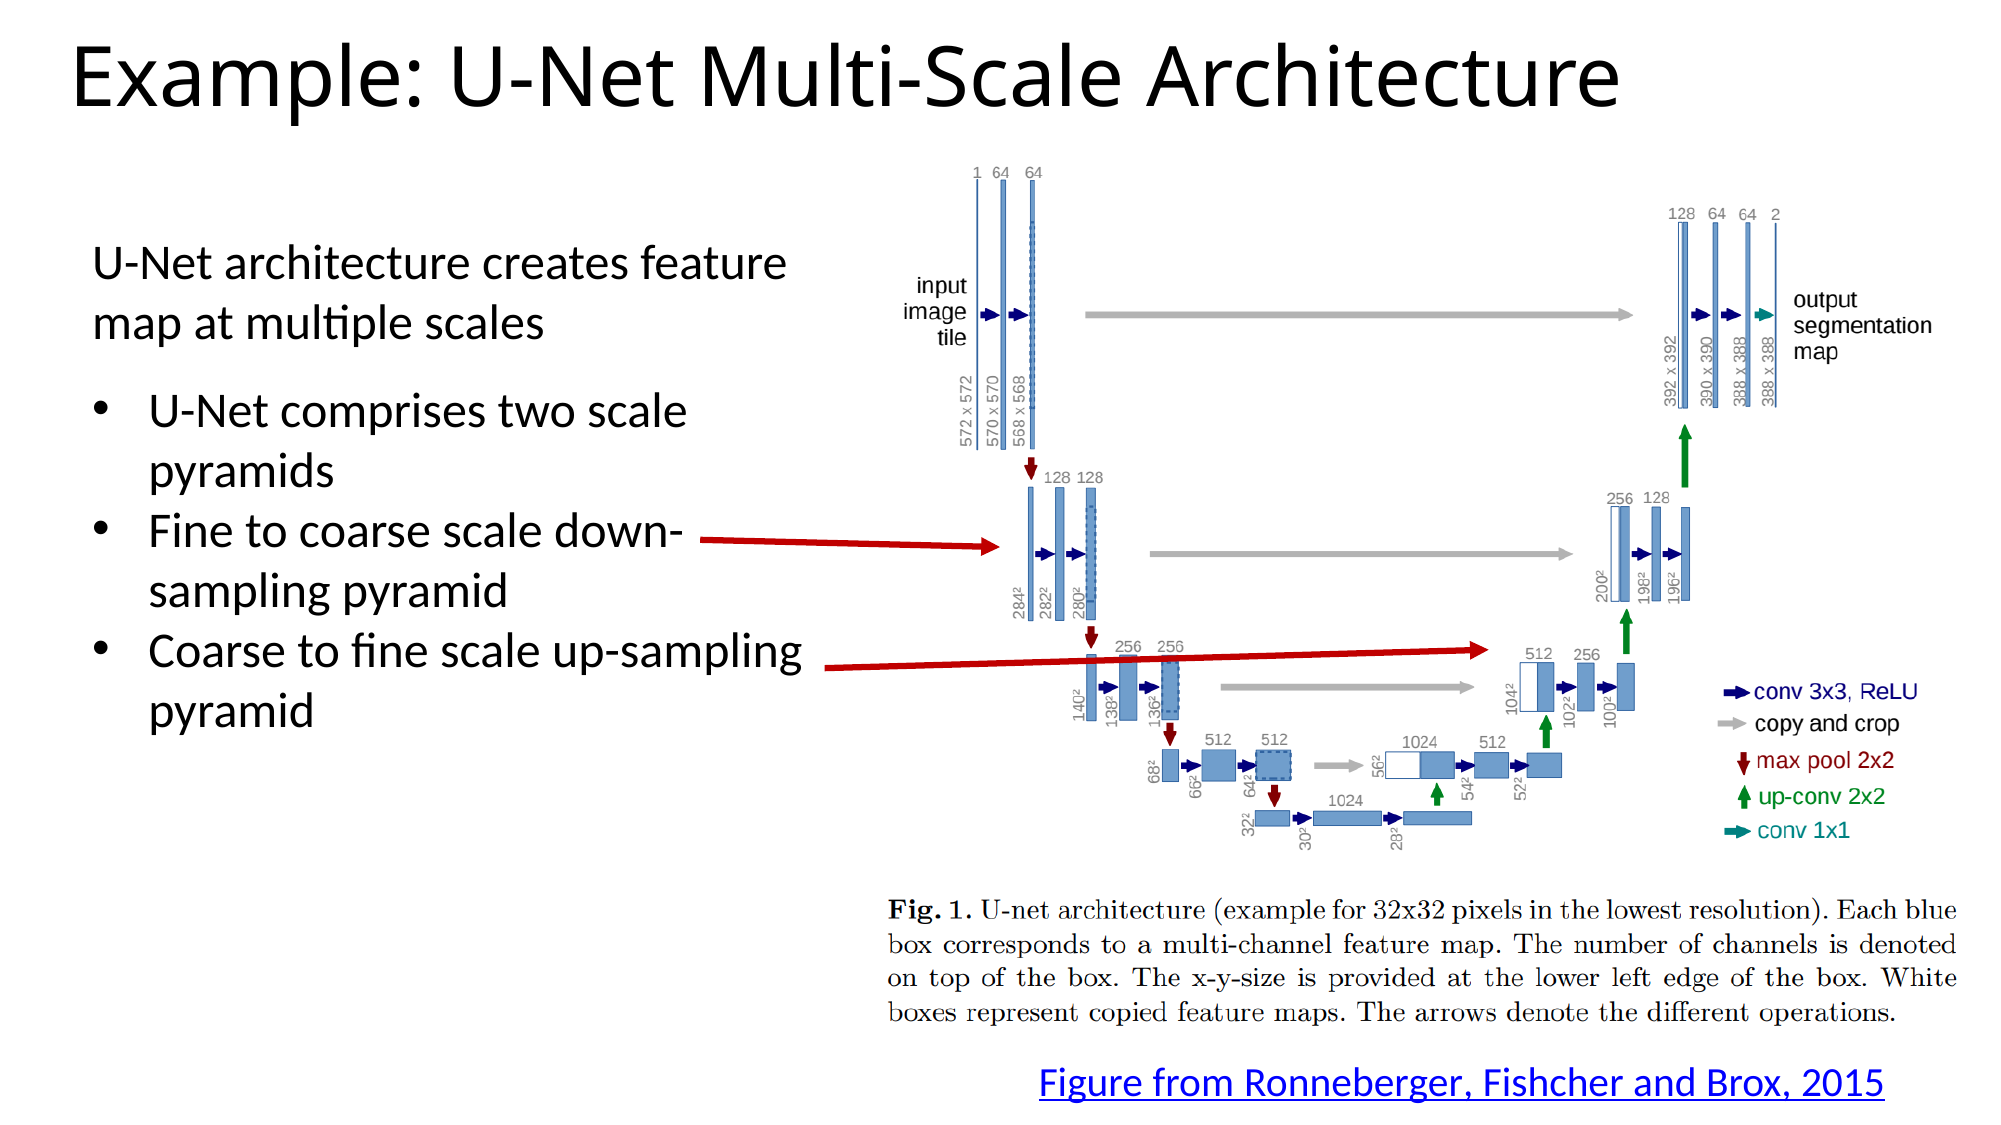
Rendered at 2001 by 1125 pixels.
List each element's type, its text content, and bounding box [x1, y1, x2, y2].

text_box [700, 539, 1001, 548]
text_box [824, 649, 1489, 669]
picture [866, 162, 1966, 1036]
text_box Figure from Ronneberger, Fishcher and Brox, 2015 [1019, 1047, 1905, 1115]
title Example: U-Net Multi-Scale Architecture [54, 34, 1966, 146]
text_box U-Net architecture creates feature map at multiple scales U-Net comprises two scale pyramids Fine to coarse scale down-sampling pyramid Coarse to fine scale up-sampling pyramid [77, 222, 840, 745]
